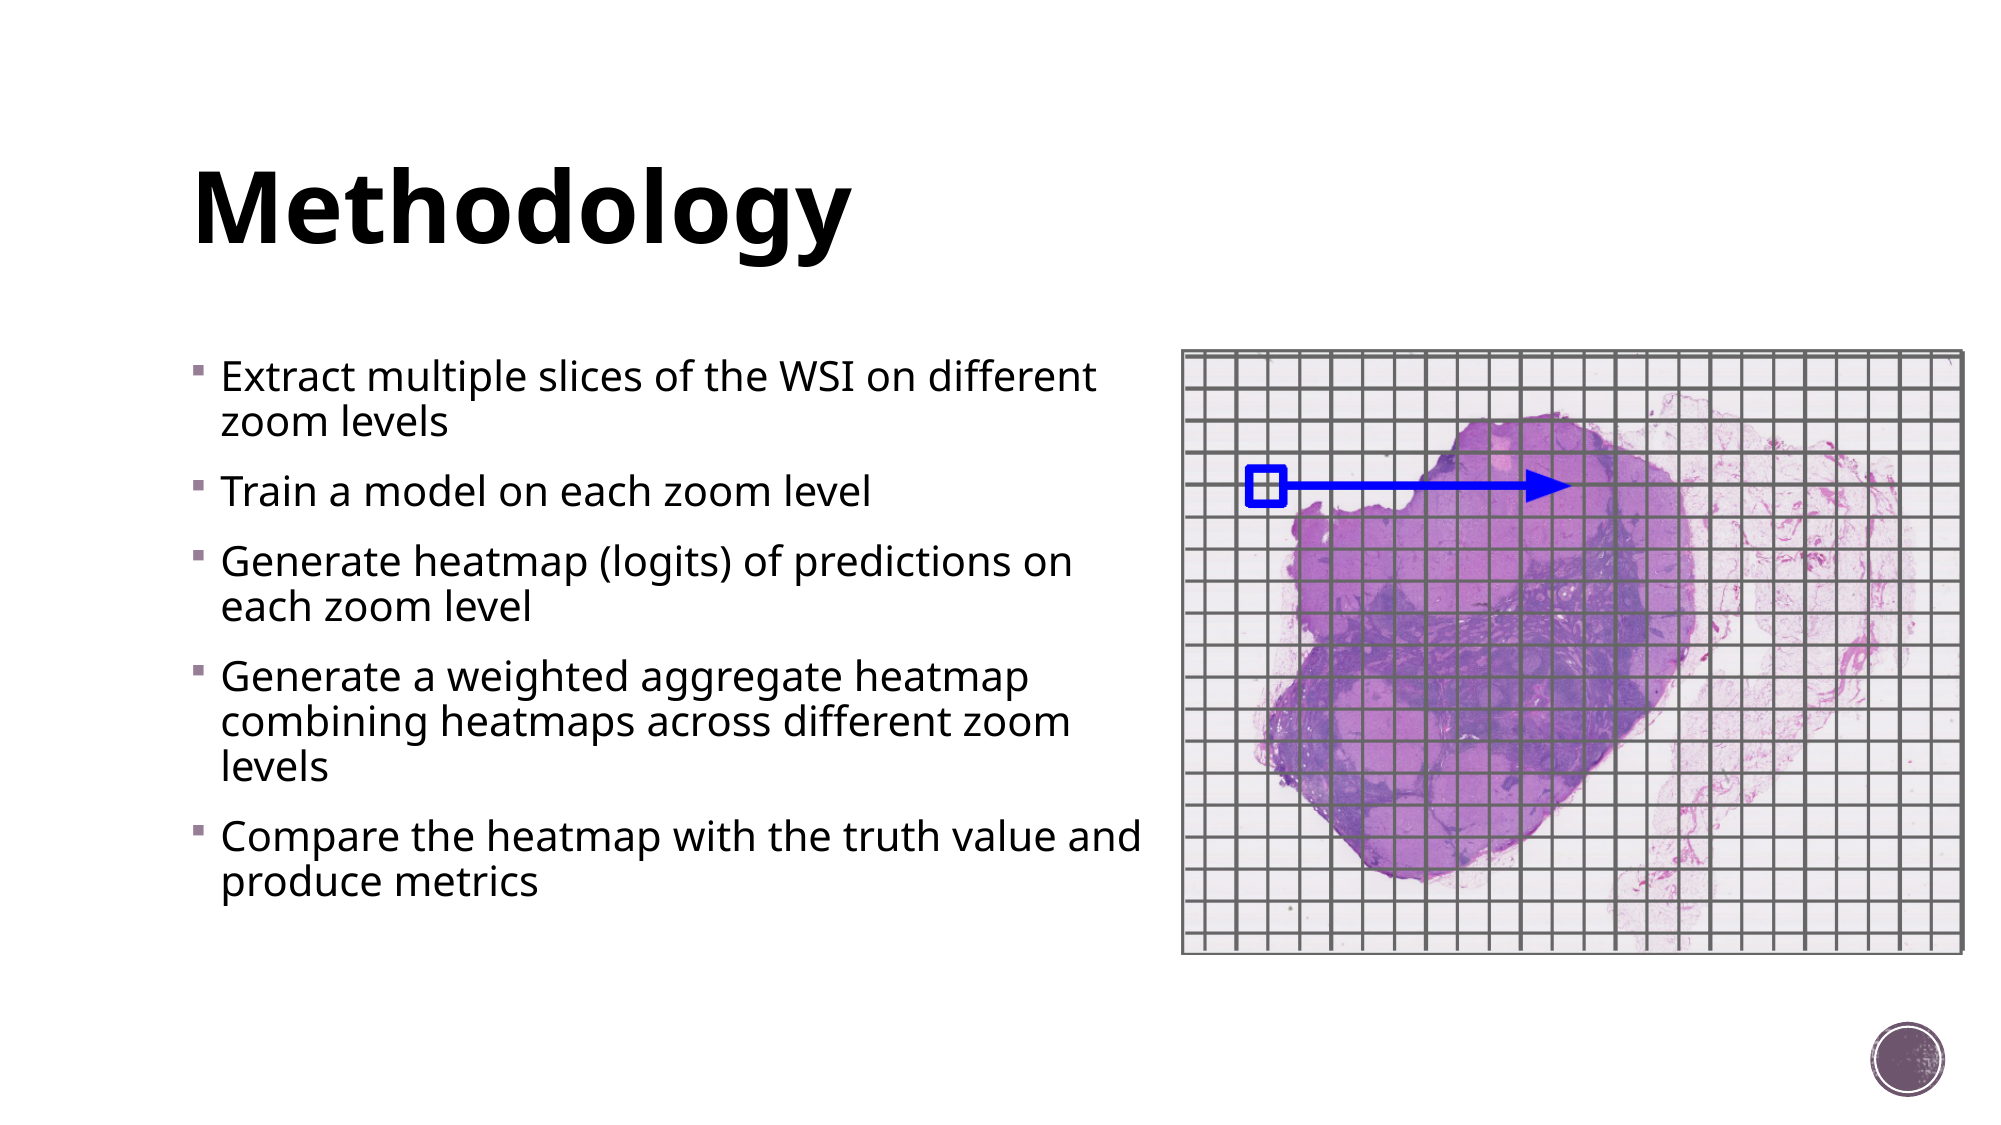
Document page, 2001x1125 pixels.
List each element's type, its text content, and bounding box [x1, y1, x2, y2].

picture [1180, 347, 1967, 955]
title Methodology [175, 79, 1826, 344]
list Extract multiple slices of the WSI on different zoom levels Train a model on each zoom level Generate heatmap (logits) of predictions on each zoom level Generate a weighted aggregate heatmap combining heatmaps across different zoom levels Compare the heatmap with the truth value and produce metrics [175, 348, 1172, 1013]
